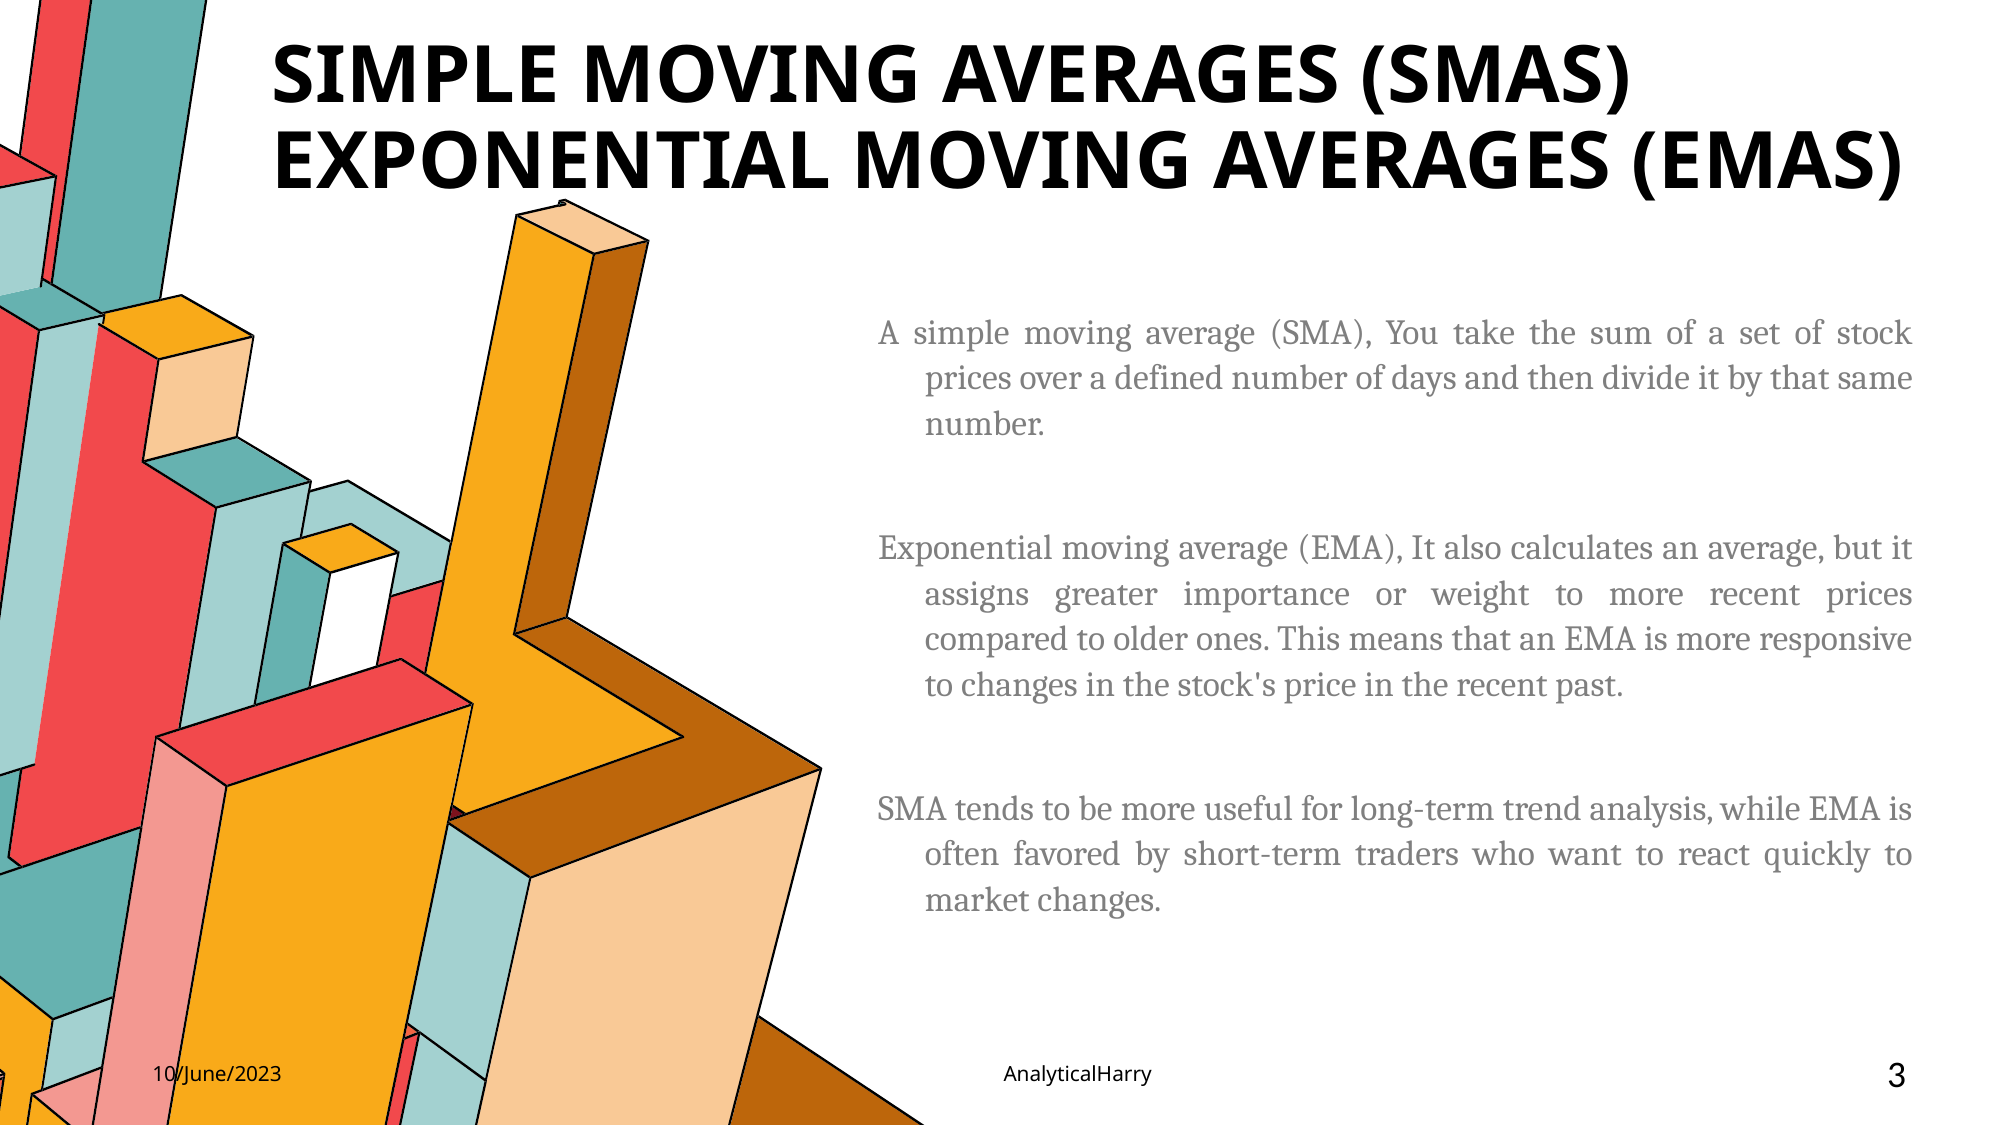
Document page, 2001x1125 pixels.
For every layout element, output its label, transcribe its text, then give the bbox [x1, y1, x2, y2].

list A simple moving average (SMA), You take the sum of a set of stock prices over a defined number of days and then divide it by that same number. Exponential moving average (EMA), It also calculates an average, but it assigns greater importance or weight to more recent prices compared to older ones. This means that an EMA is more responsive to changes in the stock's price in the recent past. SMA tends to be more useful for long-term trend analysis, while EMA is often favored by short-term traders who want to react quickly to market changes. [863, 298, 1929, 942]
text_box 3 [1651, 1042, 1922, 1103]
text_box 10/June/2023 [137, 1042, 588, 1103]
title simple moving averages (SMAs) exponential moving averages (EMAs) [256, 11, 1979, 229]
text_box AnalyticalHarry [988, 1042, 1484, 1103]
